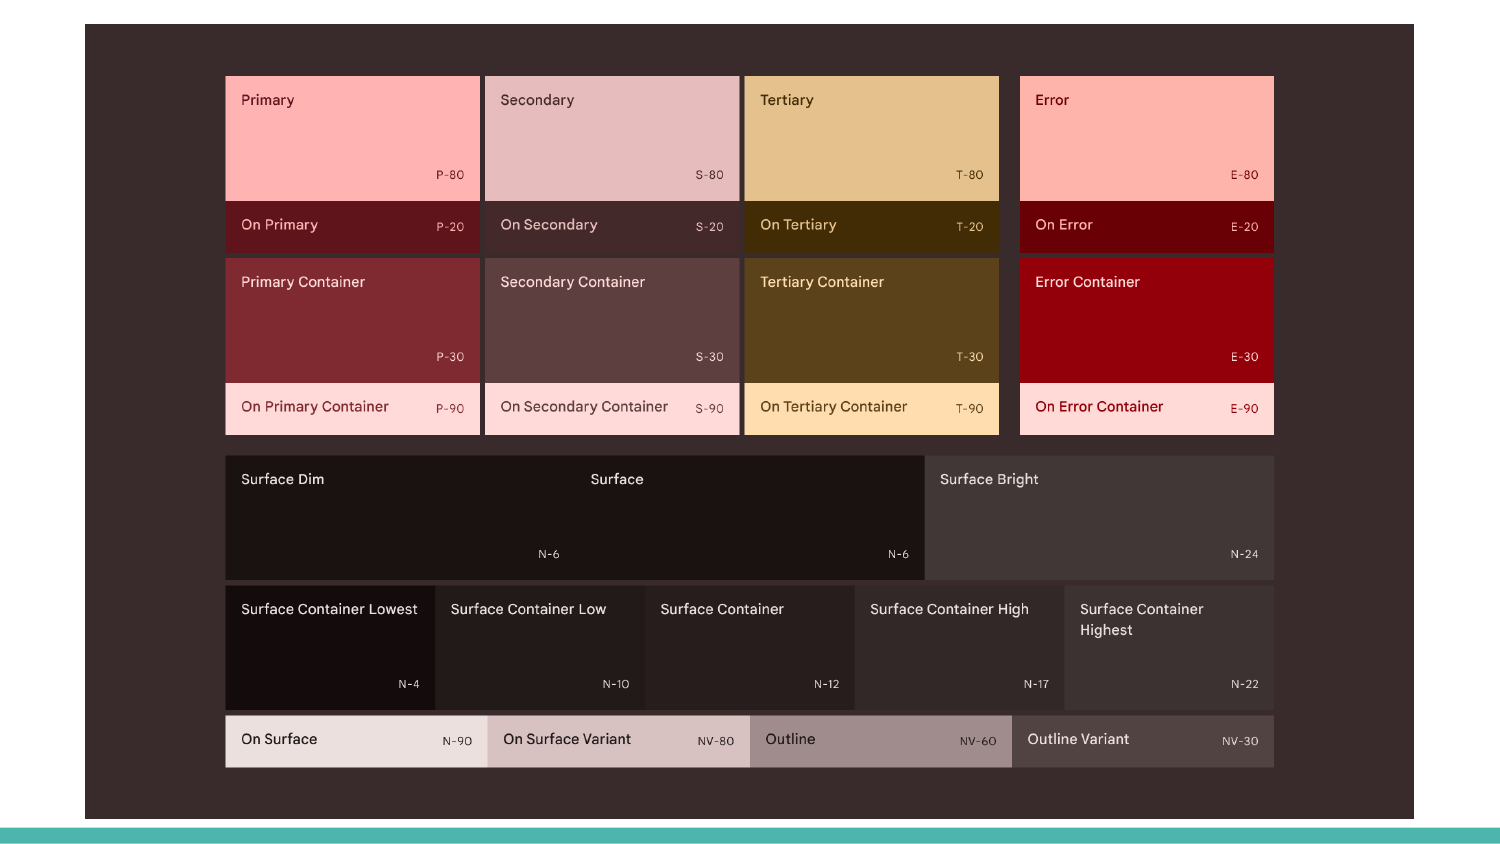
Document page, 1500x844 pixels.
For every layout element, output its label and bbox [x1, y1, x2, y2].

picture [85, 24, 1415, 819]
